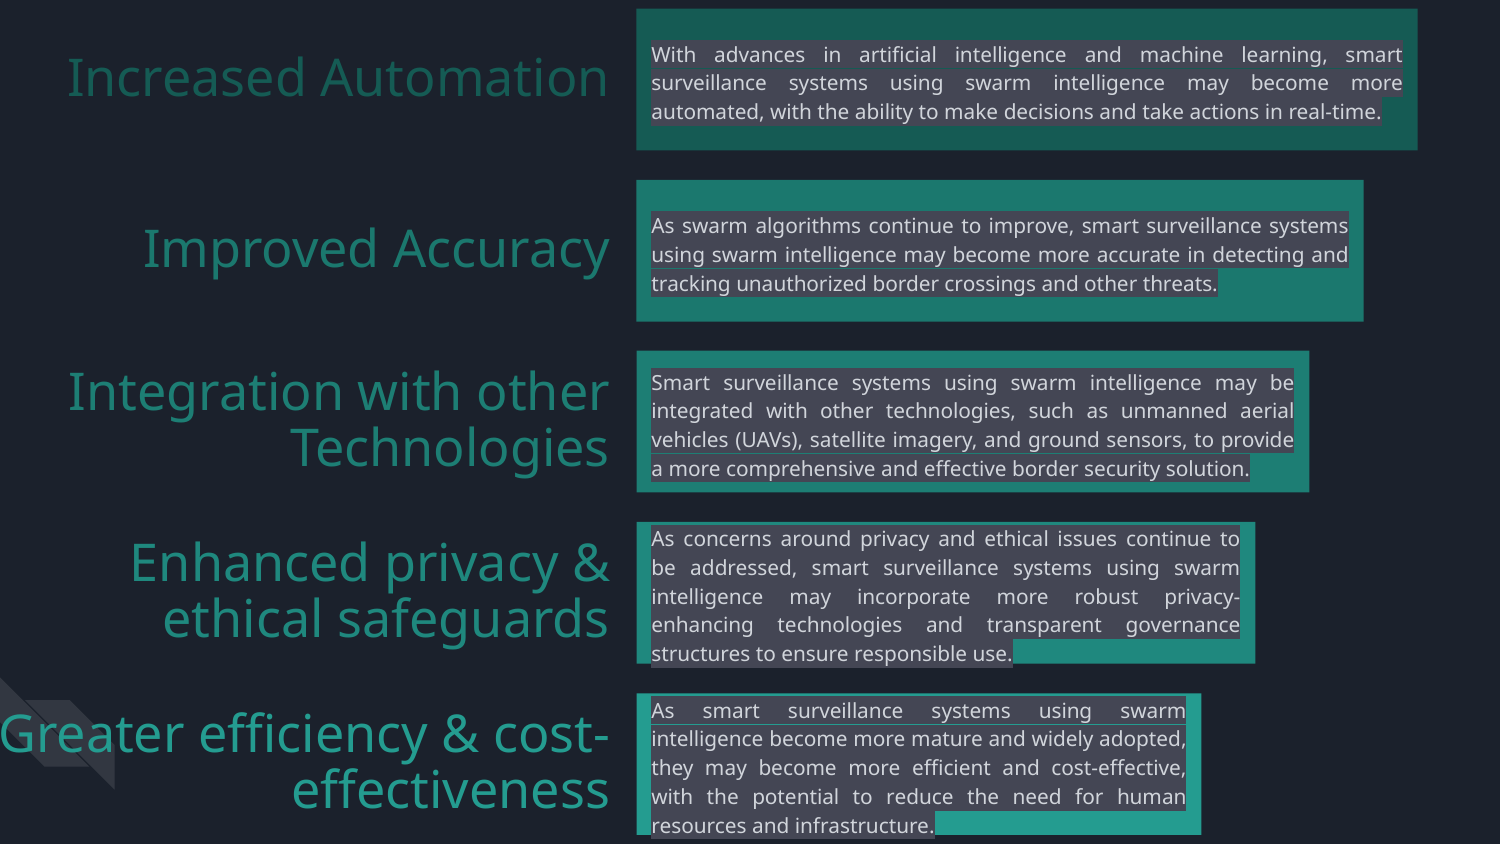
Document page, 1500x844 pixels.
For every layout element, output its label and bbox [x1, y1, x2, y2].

text_box [0, 8, 1419, 151]
text_box [0, 179, 1364, 322]
text_box [50, 521, 1256, 664]
text_box [0, 693, 1202, 836]
text_box [0, 350, 1310, 493]
